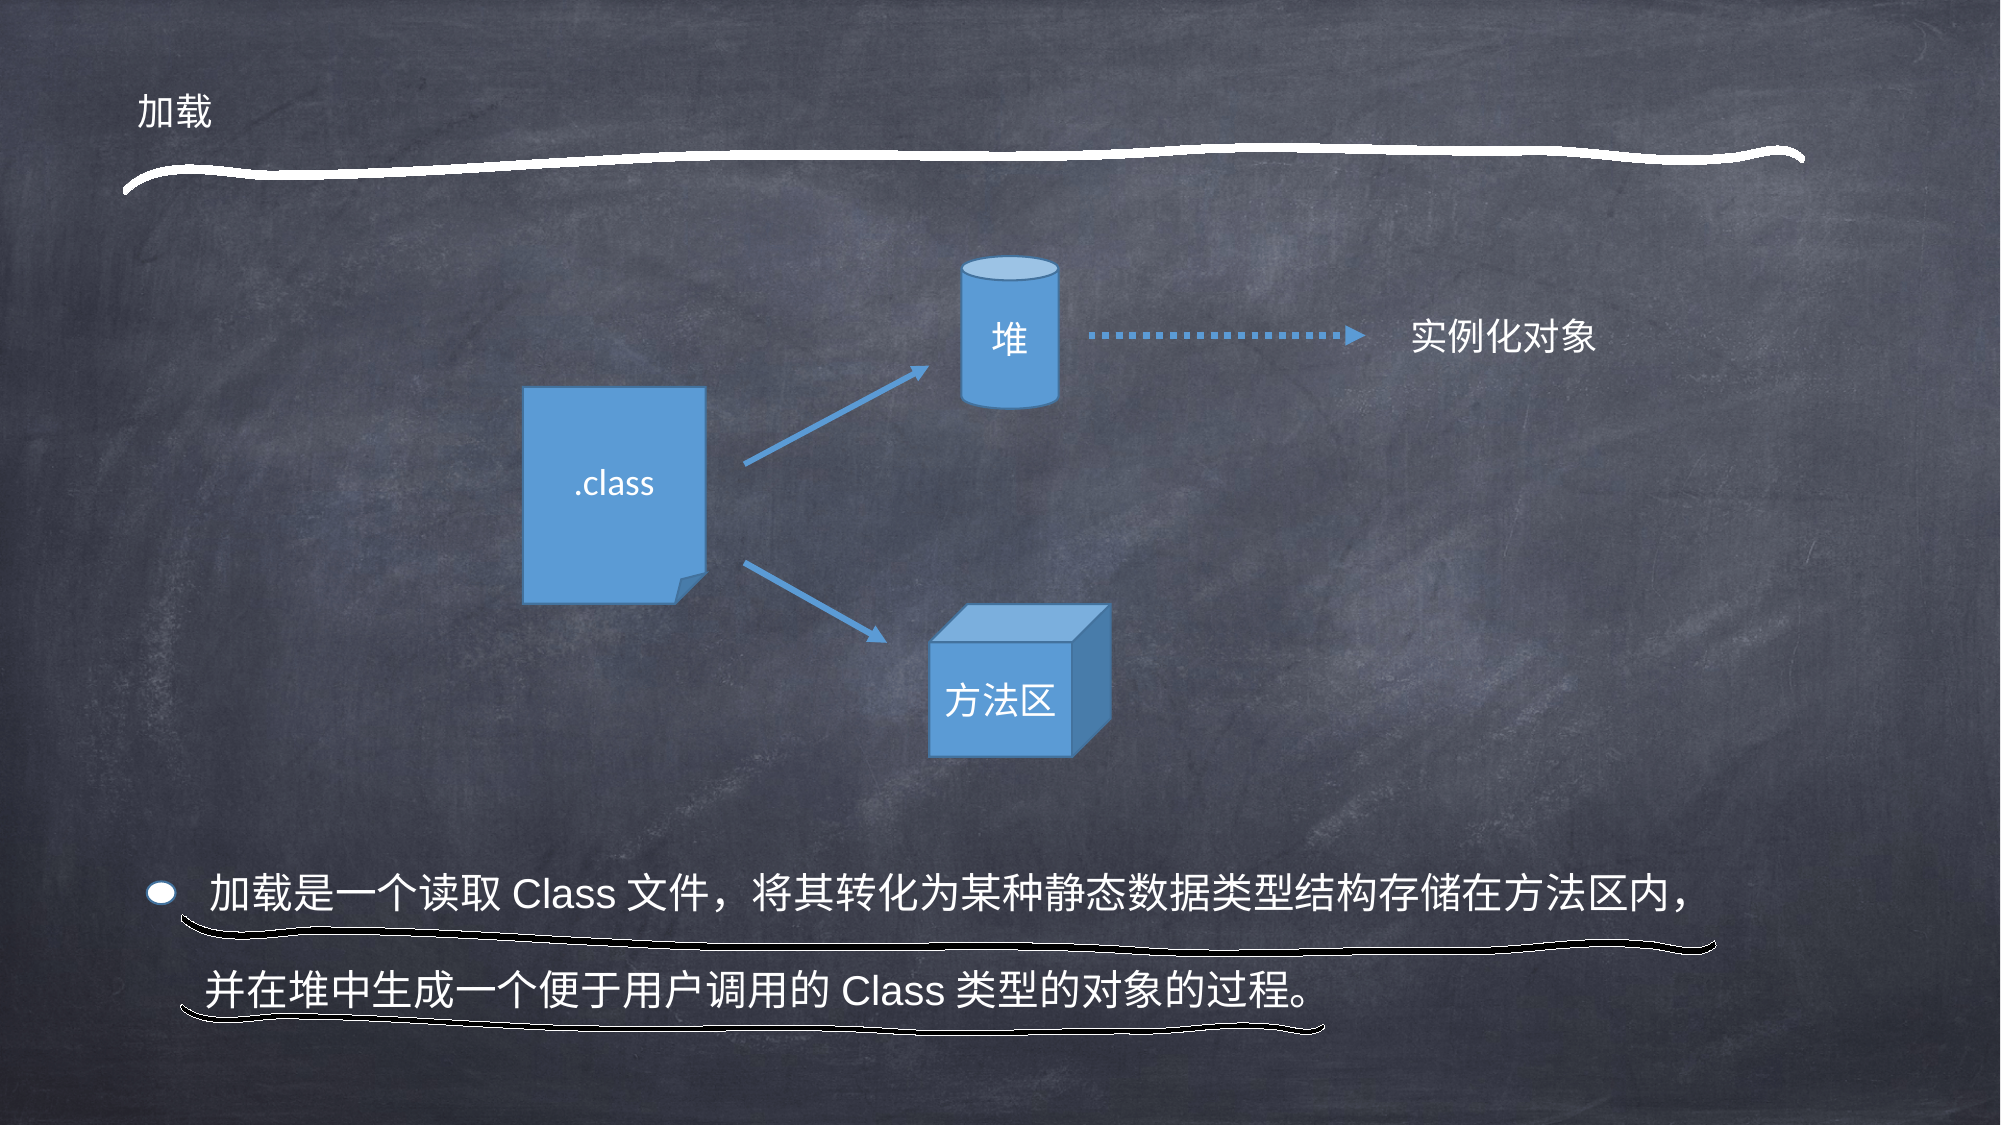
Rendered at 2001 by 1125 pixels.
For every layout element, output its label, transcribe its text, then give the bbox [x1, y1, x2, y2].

text_box 堆 [960, 255, 1060, 410]
text_box [123, 143, 1805, 195]
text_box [744, 562, 888, 643]
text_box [744, 365, 930, 465]
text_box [180, 859, 1937, 960]
text_box [145, 880, 177, 906]
text_box 实例化对象 [1395, 305, 1613, 365]
picture [0, 0, 2001, 1125]
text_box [180, 956, 1335, 1086]
text_box .class [521, 385, 710, 605]
text_box 加载 [123, 80, 228, 140]
text_box 方法区 [928, 603, 1112, 758]
